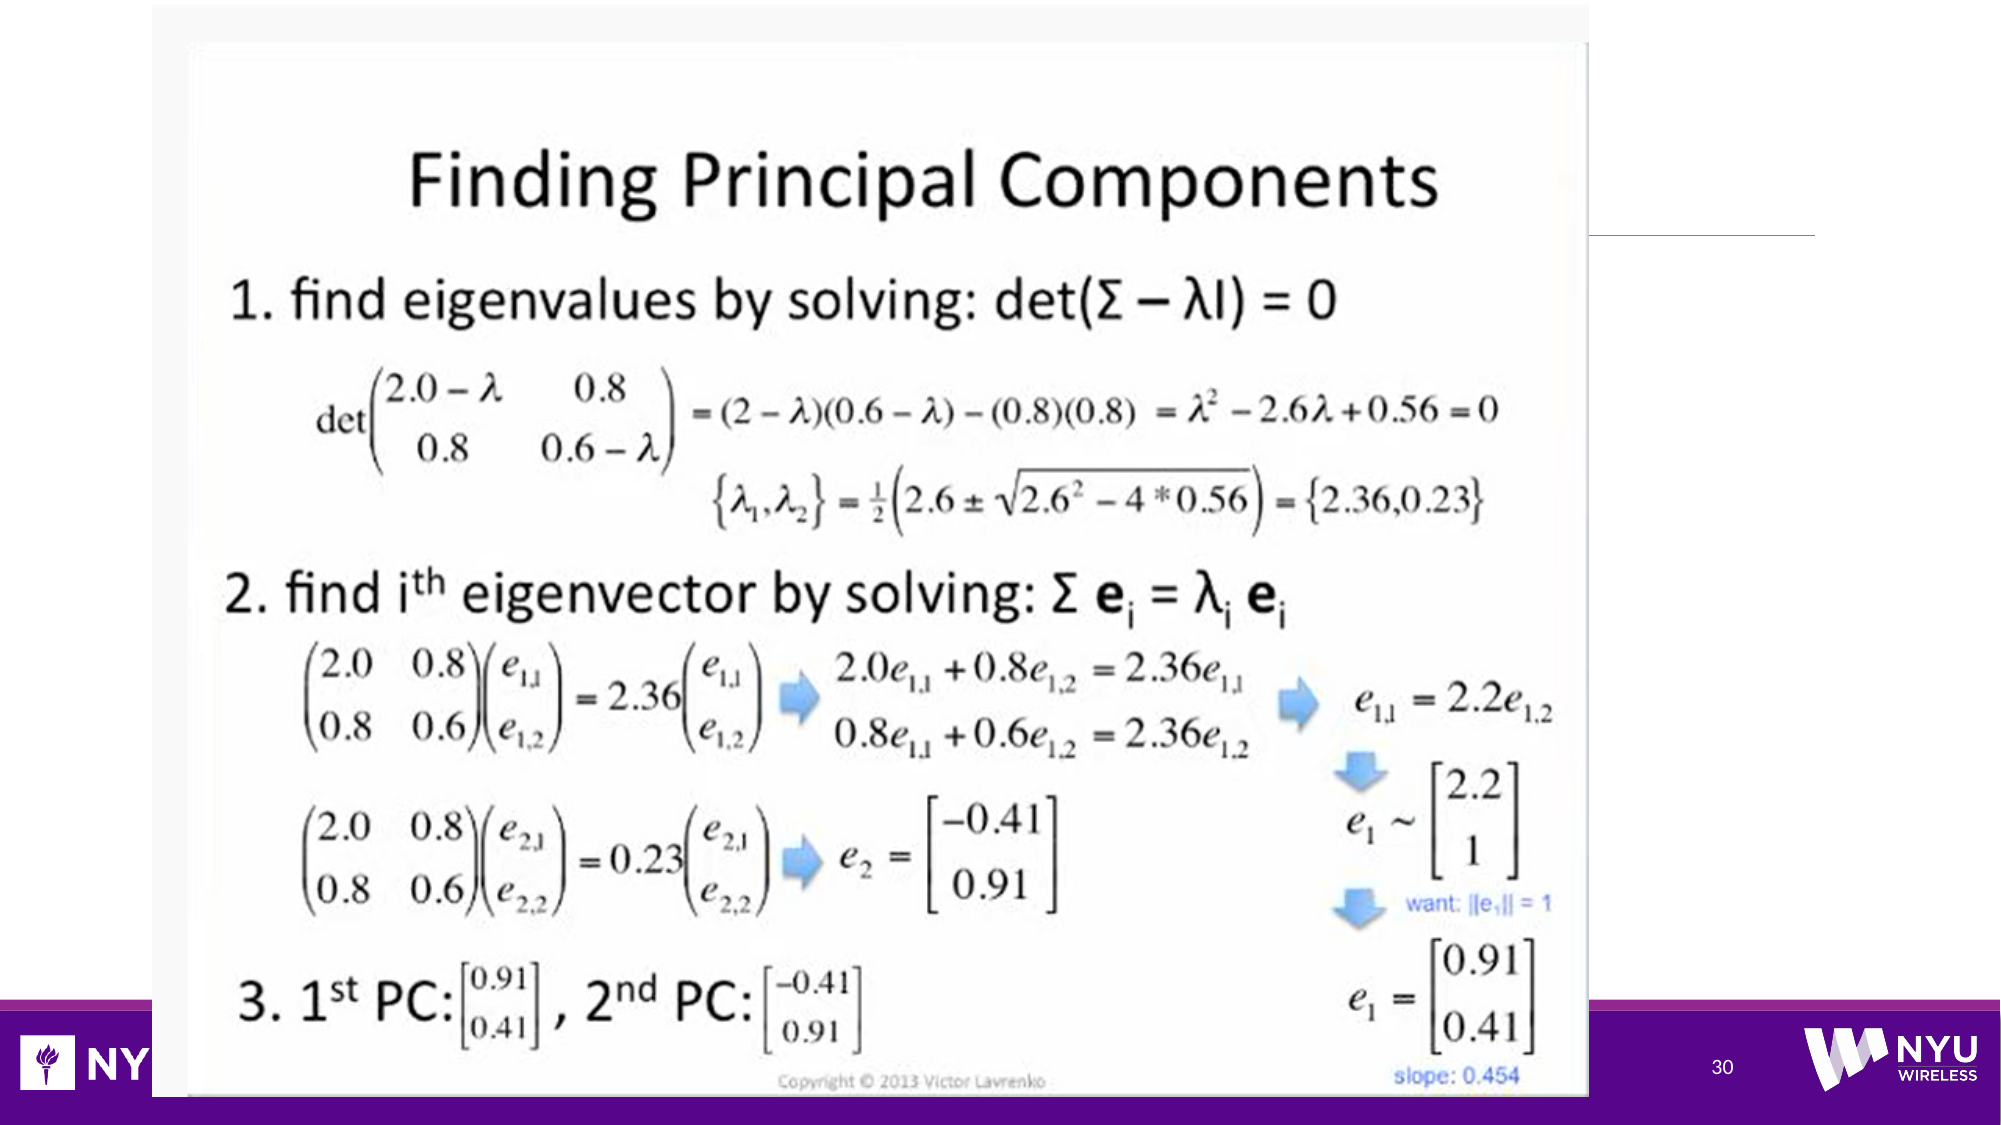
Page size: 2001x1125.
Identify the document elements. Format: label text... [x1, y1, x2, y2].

picture [151, 0, 1589, 1098]
slide_number 30 [1599, 1035, 1749, 1096]
